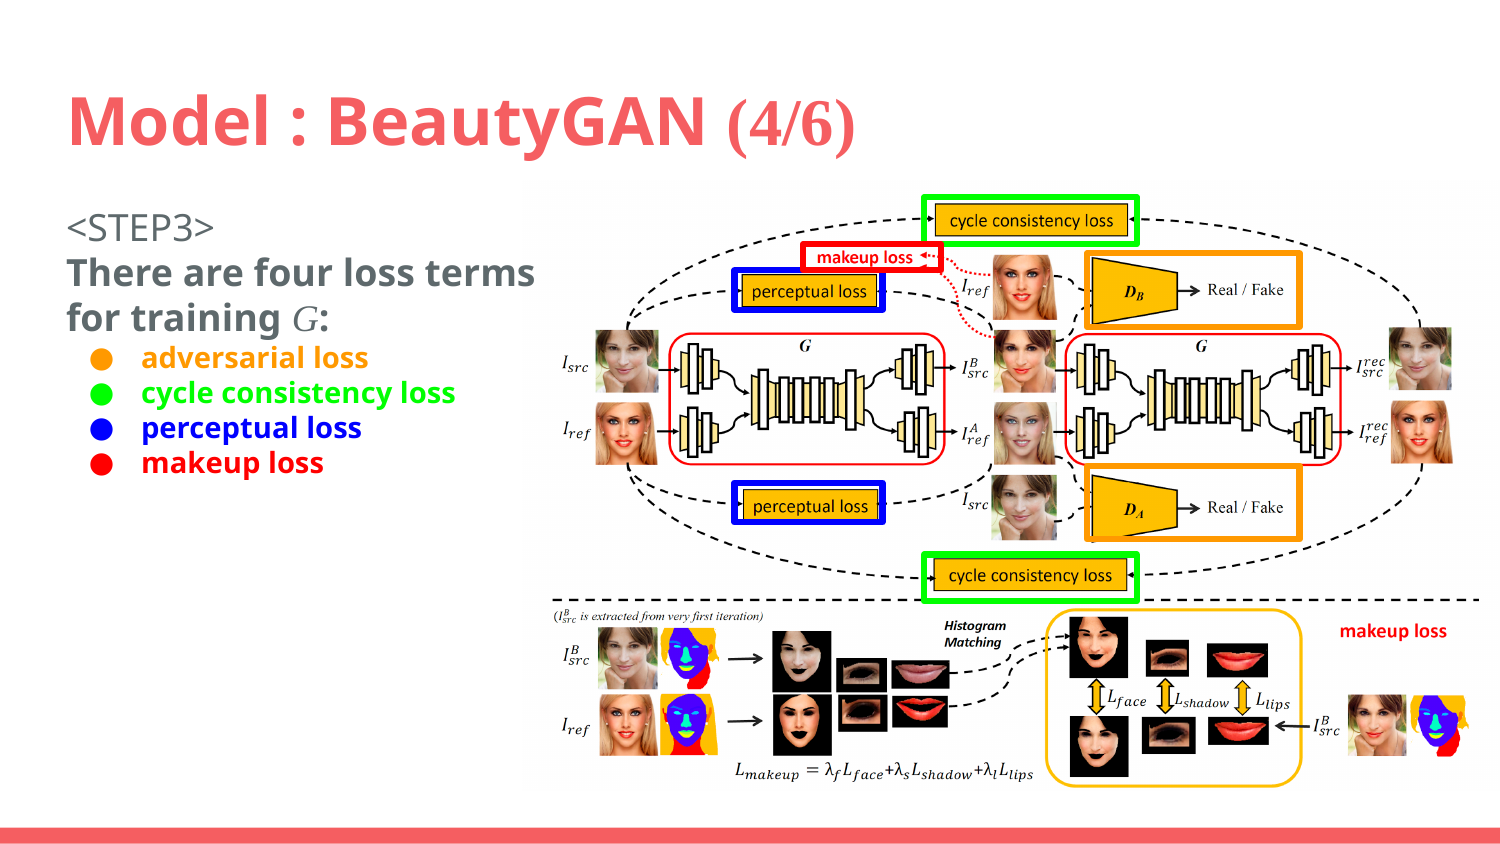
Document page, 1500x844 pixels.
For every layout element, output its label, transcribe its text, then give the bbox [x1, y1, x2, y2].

list <STEP3> There are four loss terms for training G: adversarial loss cycle consistency loss perceptual loss makeup loss [51, 189, 517, 750]
title Model : BeautyGAN (4/6) [51, 64, 1449, 167]
picture [522, 180, 1500, 792]
